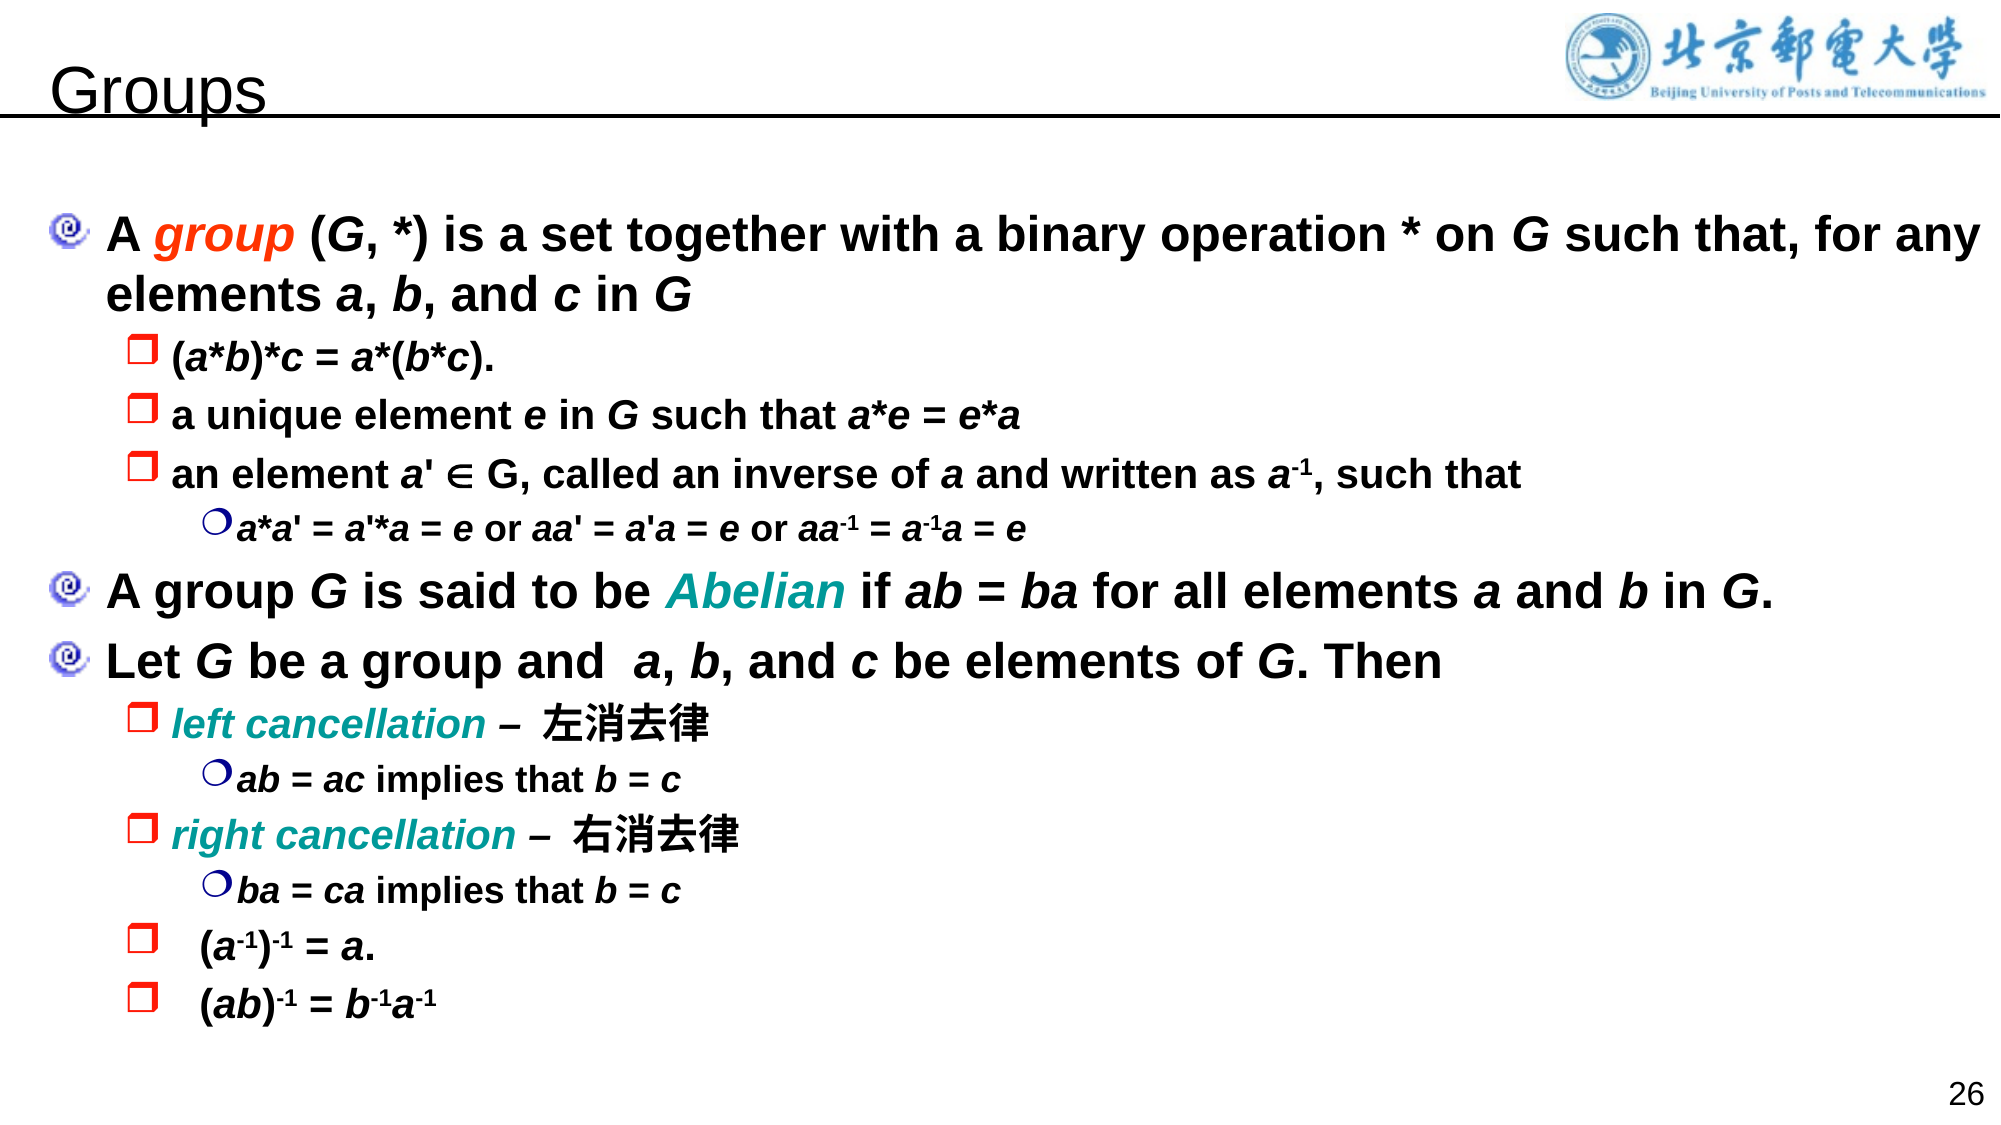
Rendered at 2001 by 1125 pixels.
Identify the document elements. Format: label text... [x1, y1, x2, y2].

picture [49, 641, 90, 677]
text_box A group (G, *) is a set together with a binary operation * on G such that, for any elements a, b, and c in G (a*b)*c = a*(b*c). a unique element e in G such that a*e = e*a an element a'  G, called an inverse of a and written as a-1, such that a*a' = a'*a = e or aa' = a'a = e or aa-1 = a-1a = e A group G is said to be Abelian if ab = ba for all elements a and b in G. Let G be a group and a, b, and c be elements of G. Then left cancellation – 左消去律 ab = ac implies that b = c right cancellation – 右消去律 ba = ca implies that b = c (a-1)-1 = a. (ab)-1 = b-1a-1 [34, 193, 2000, 1003]
picture [49, 571, 90, 607]
picture [1849, 13, 1988, 101]
text_box Groups [34, 0, 1849, 135]
picture [49, 213, 90, 249]
